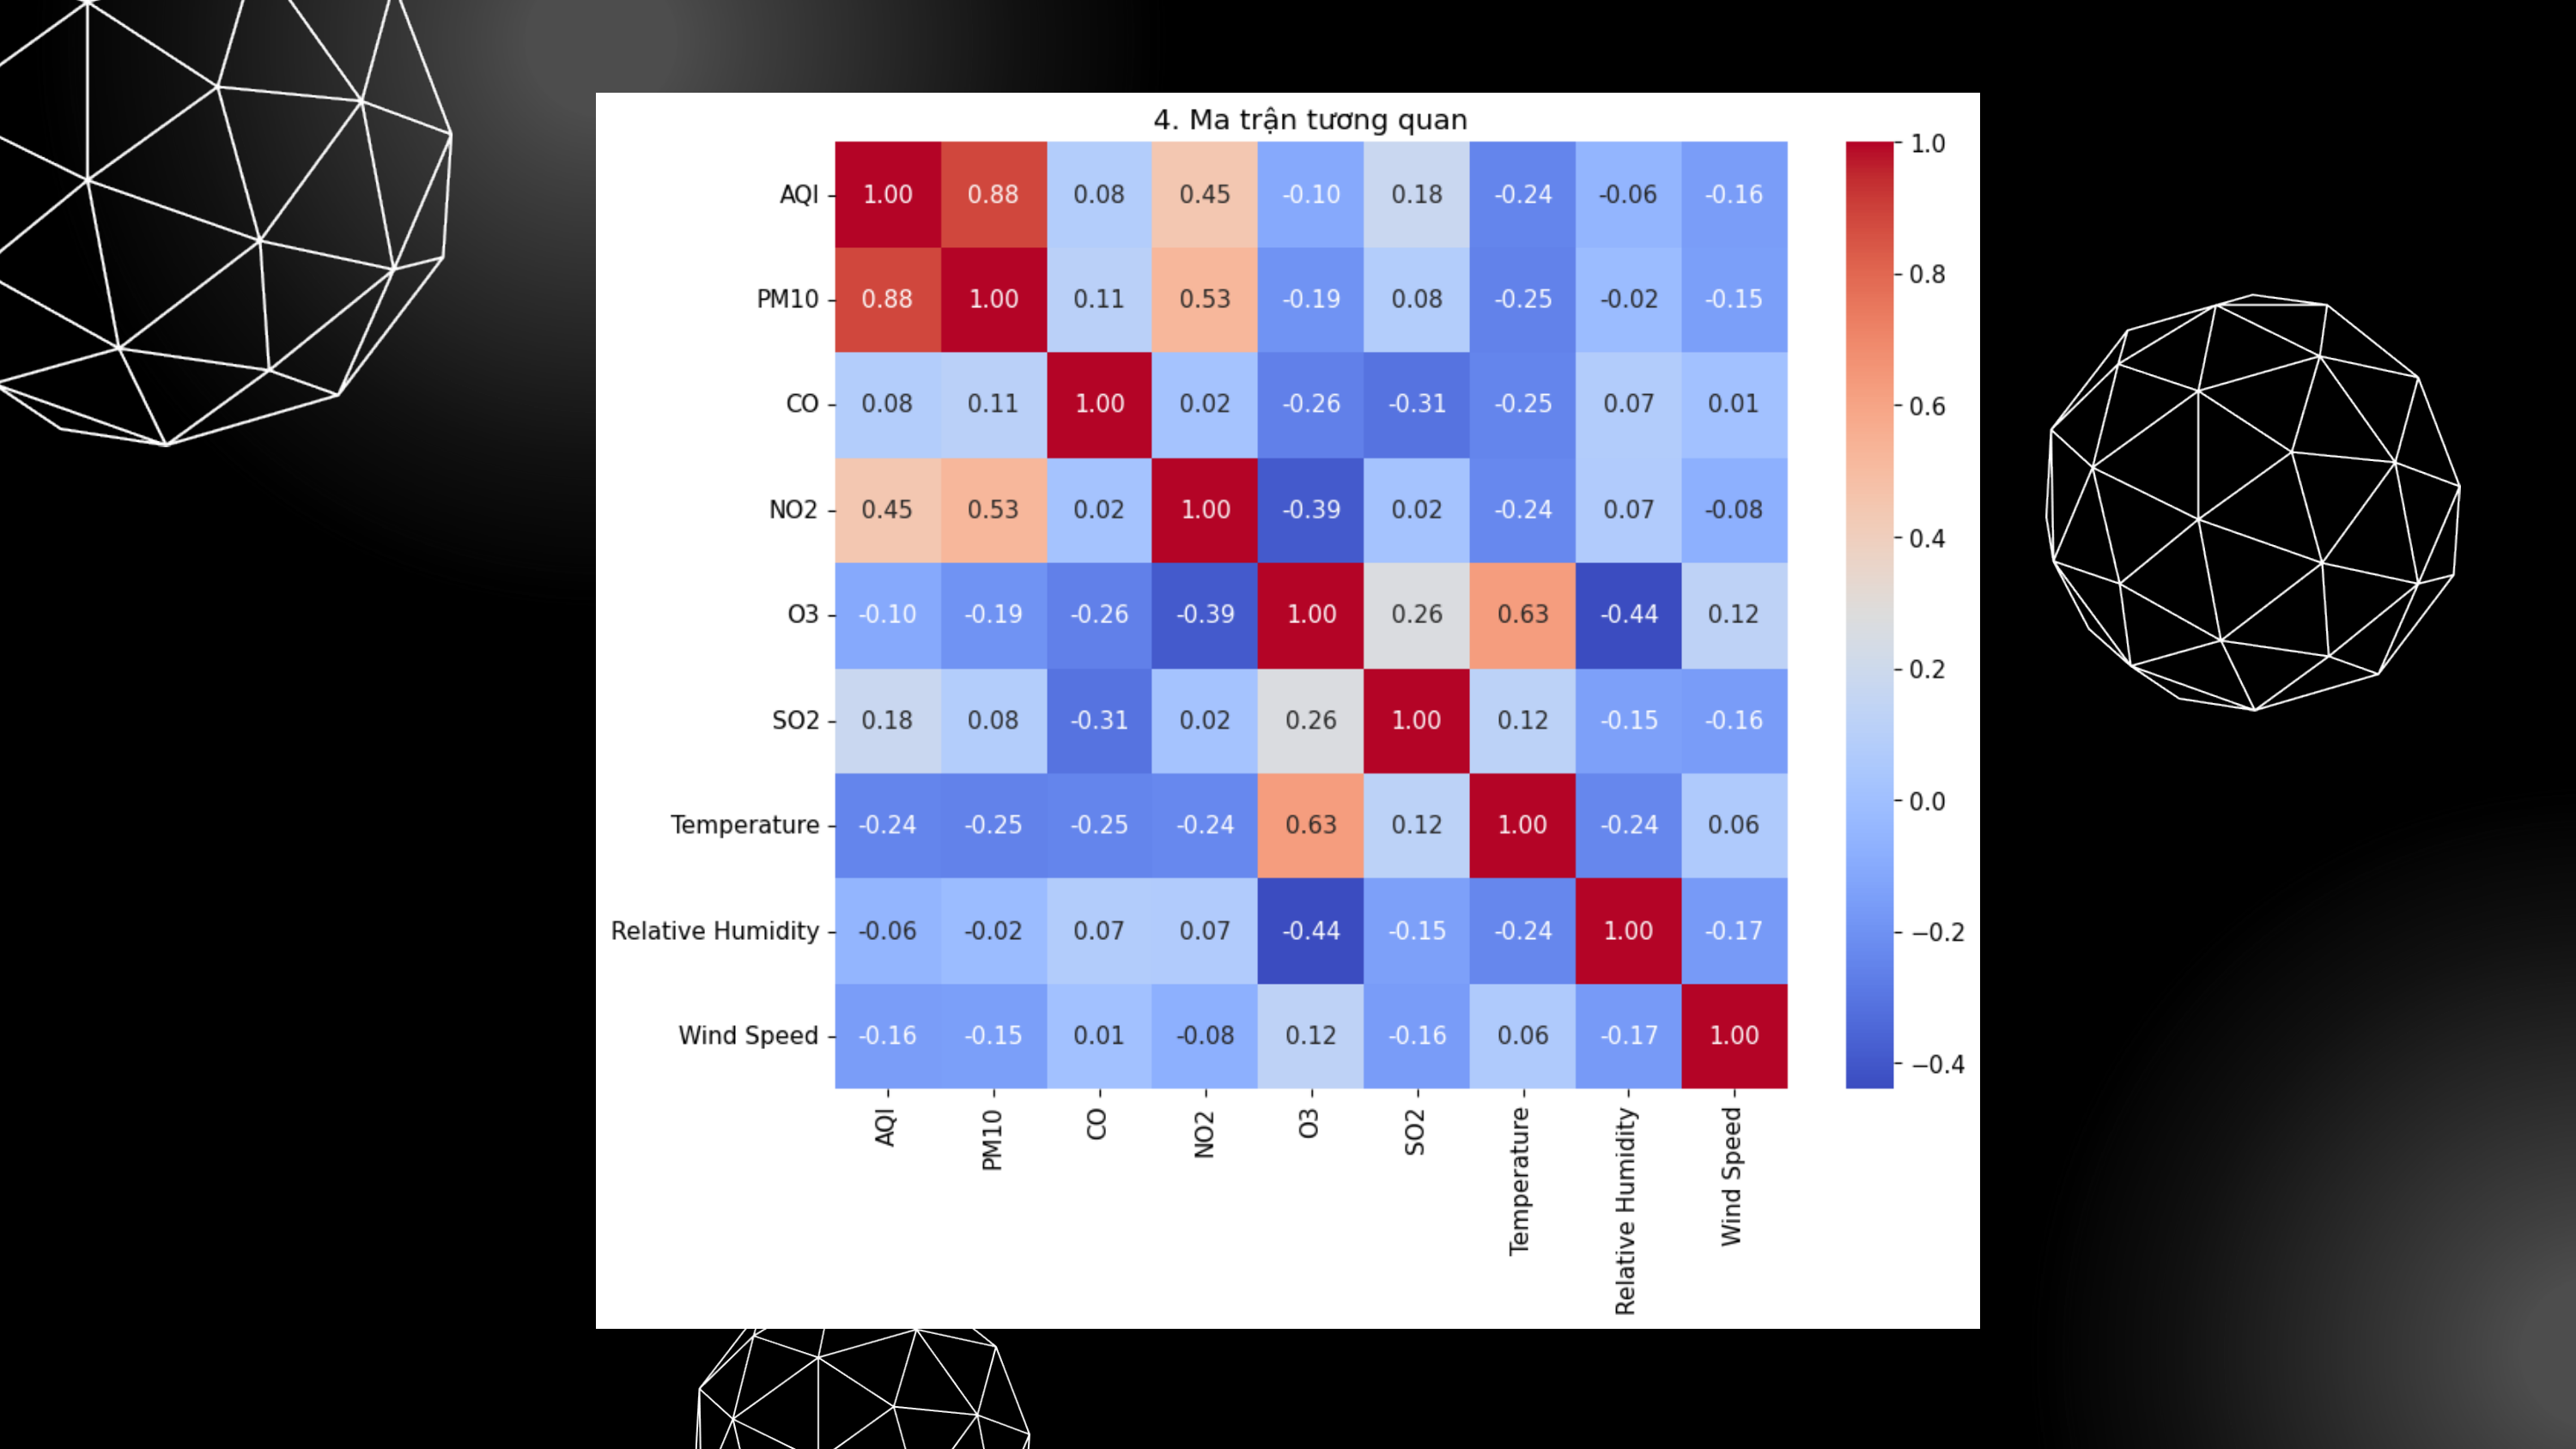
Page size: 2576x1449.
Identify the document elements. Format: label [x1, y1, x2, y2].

text_box [2024, 781, 2576, 1449]
text_box [595, 93, 1980, 1329]
text_box [695, 1329, 1030, 1449]
text_box [2045, 294, 2461, 712]
text_box [29, 0, 1173, 613]
text_box [0, 0, 453, 447]
